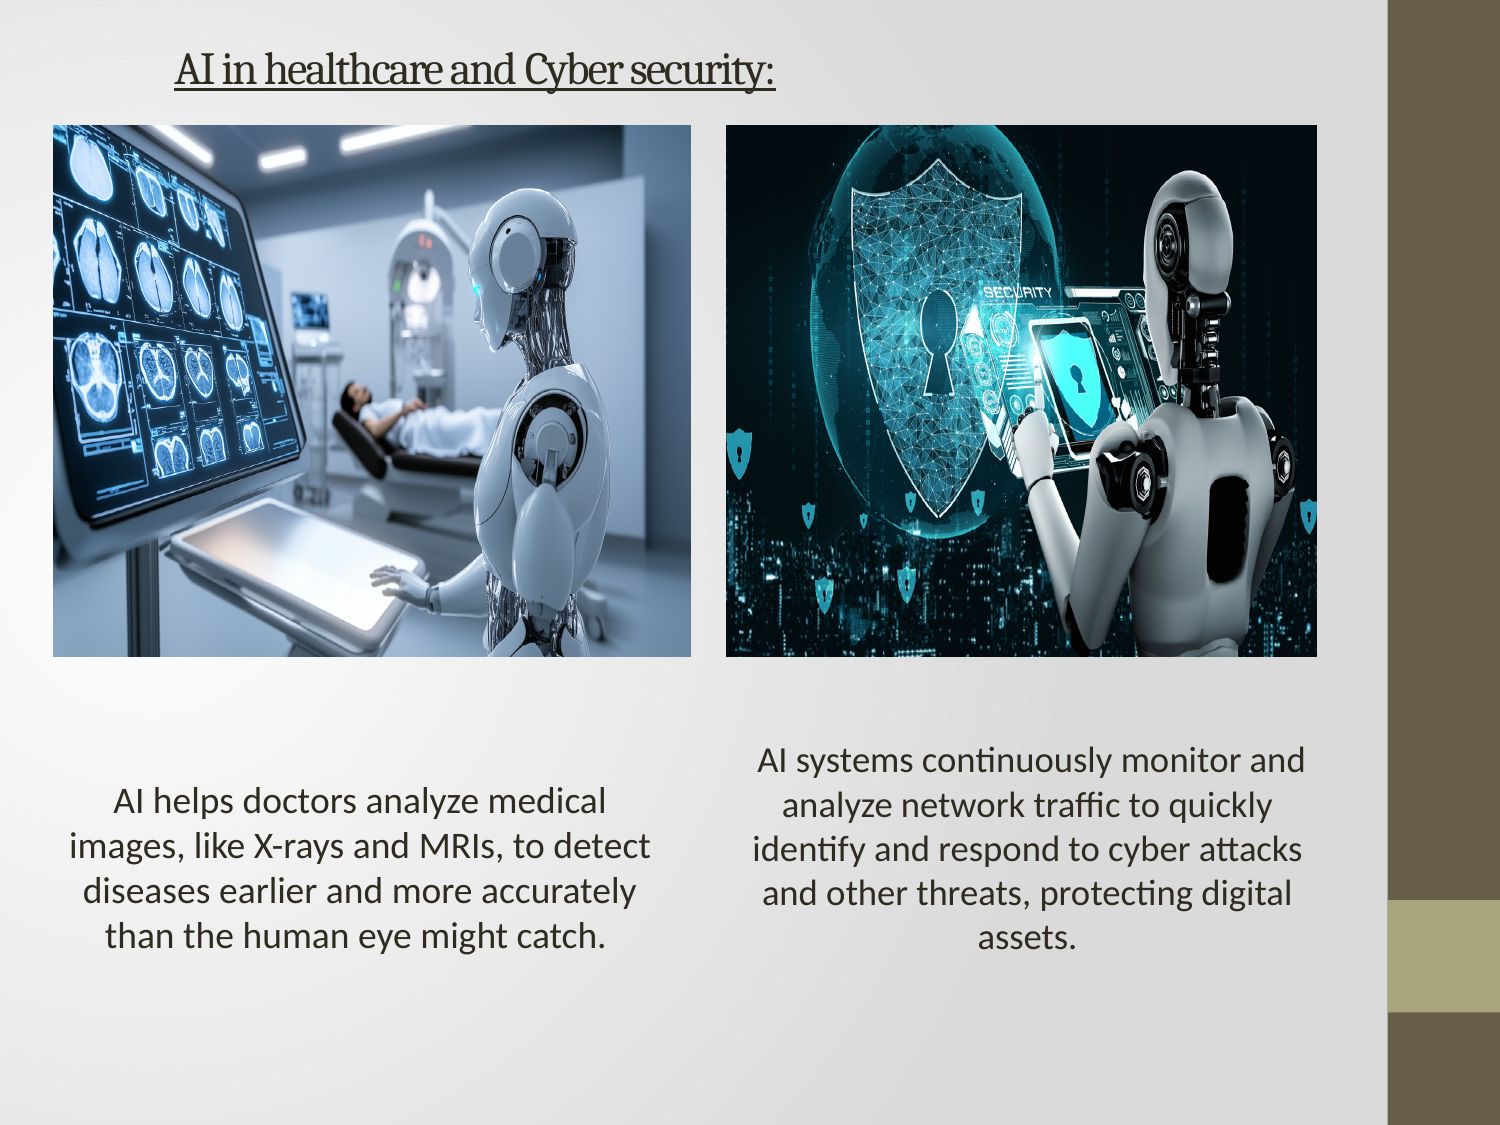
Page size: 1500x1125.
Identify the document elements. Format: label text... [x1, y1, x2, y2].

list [725, 124, 1318, 658]
title AI in healthcare and Cyber security: [159, 30, 1199, 102]
list AI systems continuously monitor and analyze network traffic to quickly identify and respond to cyber attacks and other threats, protecting digital assets. [726, 727, 1329, 965]
list AI helps doctors analyze medical images, like X-rays and MRIs, to detect diseases earlier and more accurately than the human eye might catch. [53, 727, 668, 965]
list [52, 124, 692, 658]
